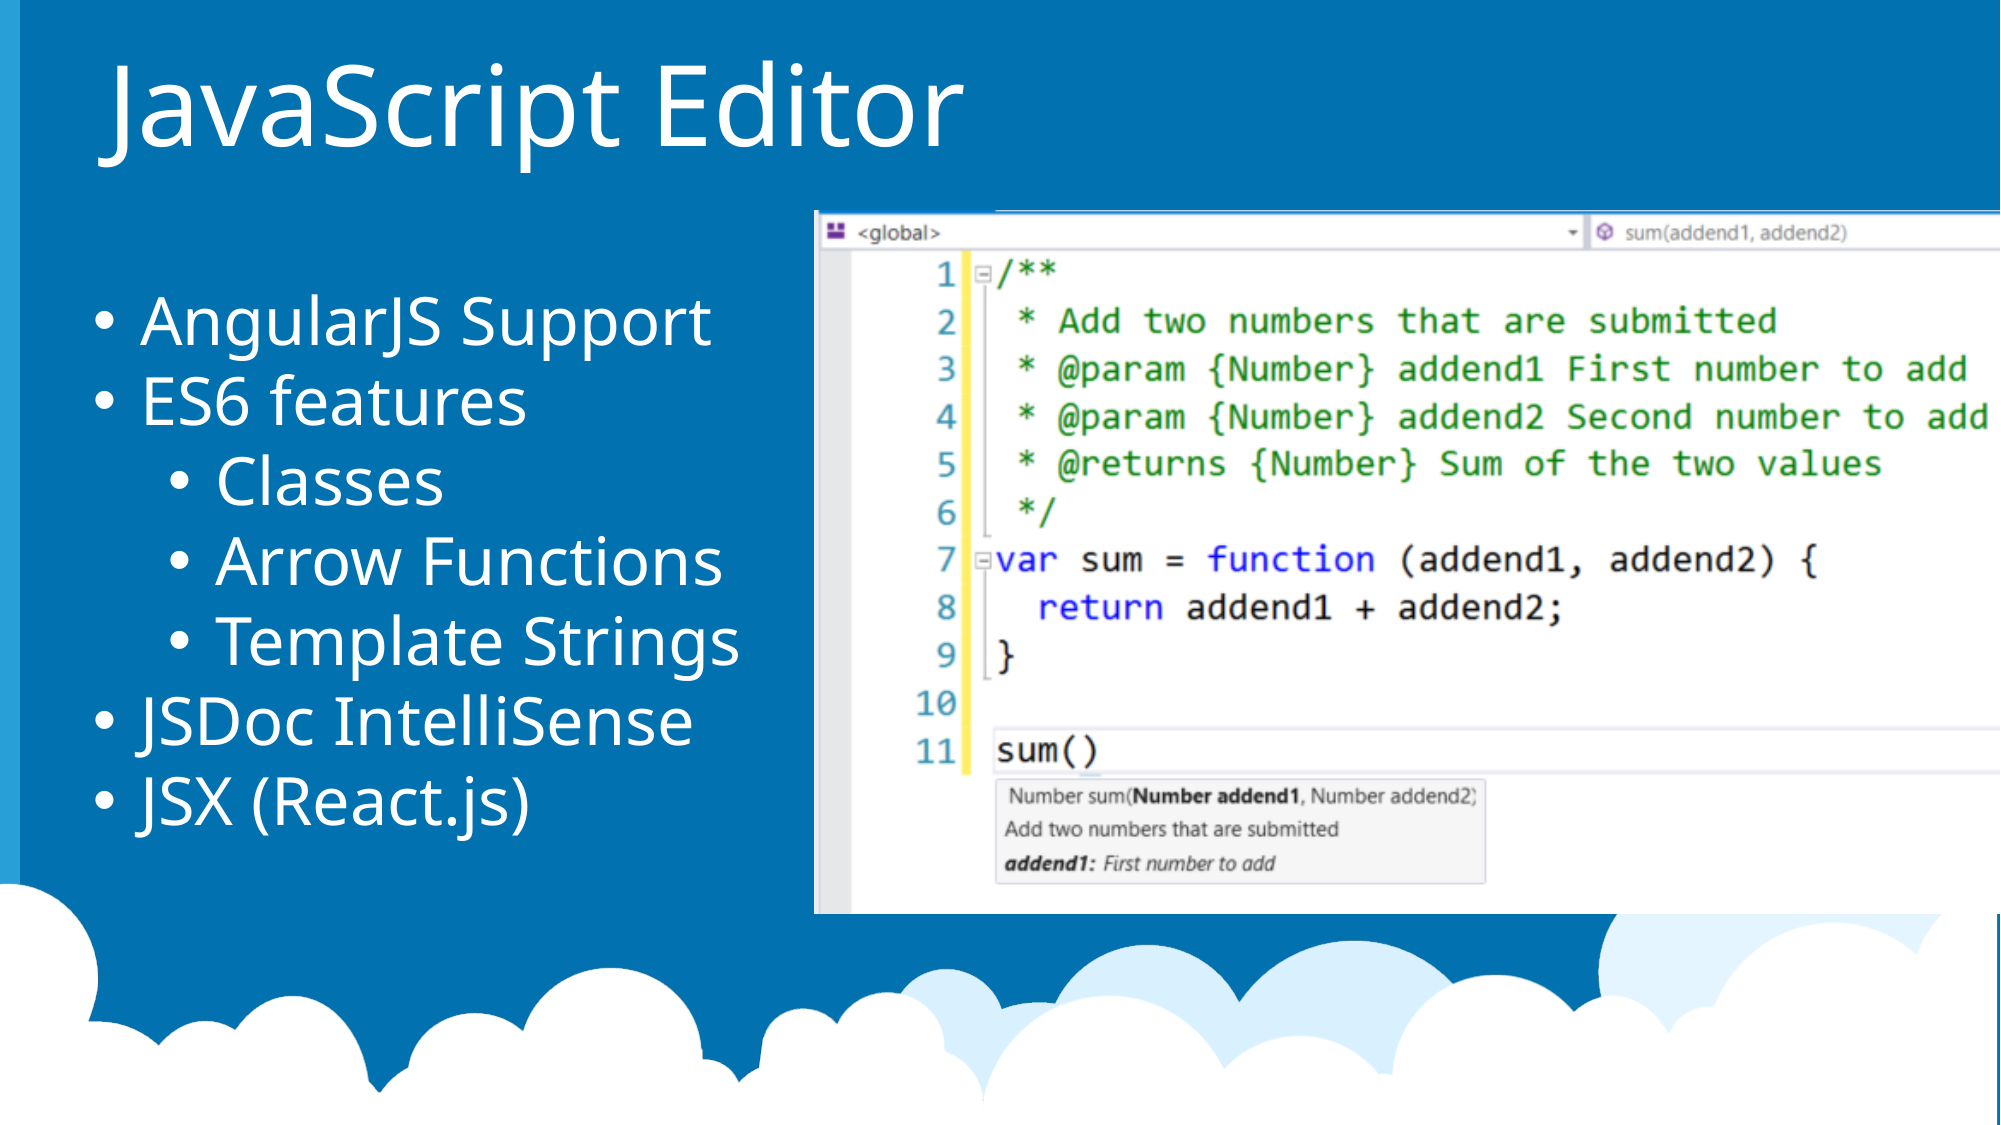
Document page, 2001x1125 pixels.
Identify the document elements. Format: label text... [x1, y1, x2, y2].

title JavaScript Editor [92, 1, 1910, 220]
text_box AngularJS Support ES6 features Classes Arrow Functions Template Strings JSDoc IntelliSense JSX (React.js) [78, 271, 757, 847]
picture [0, 210, 2000, 1125]
